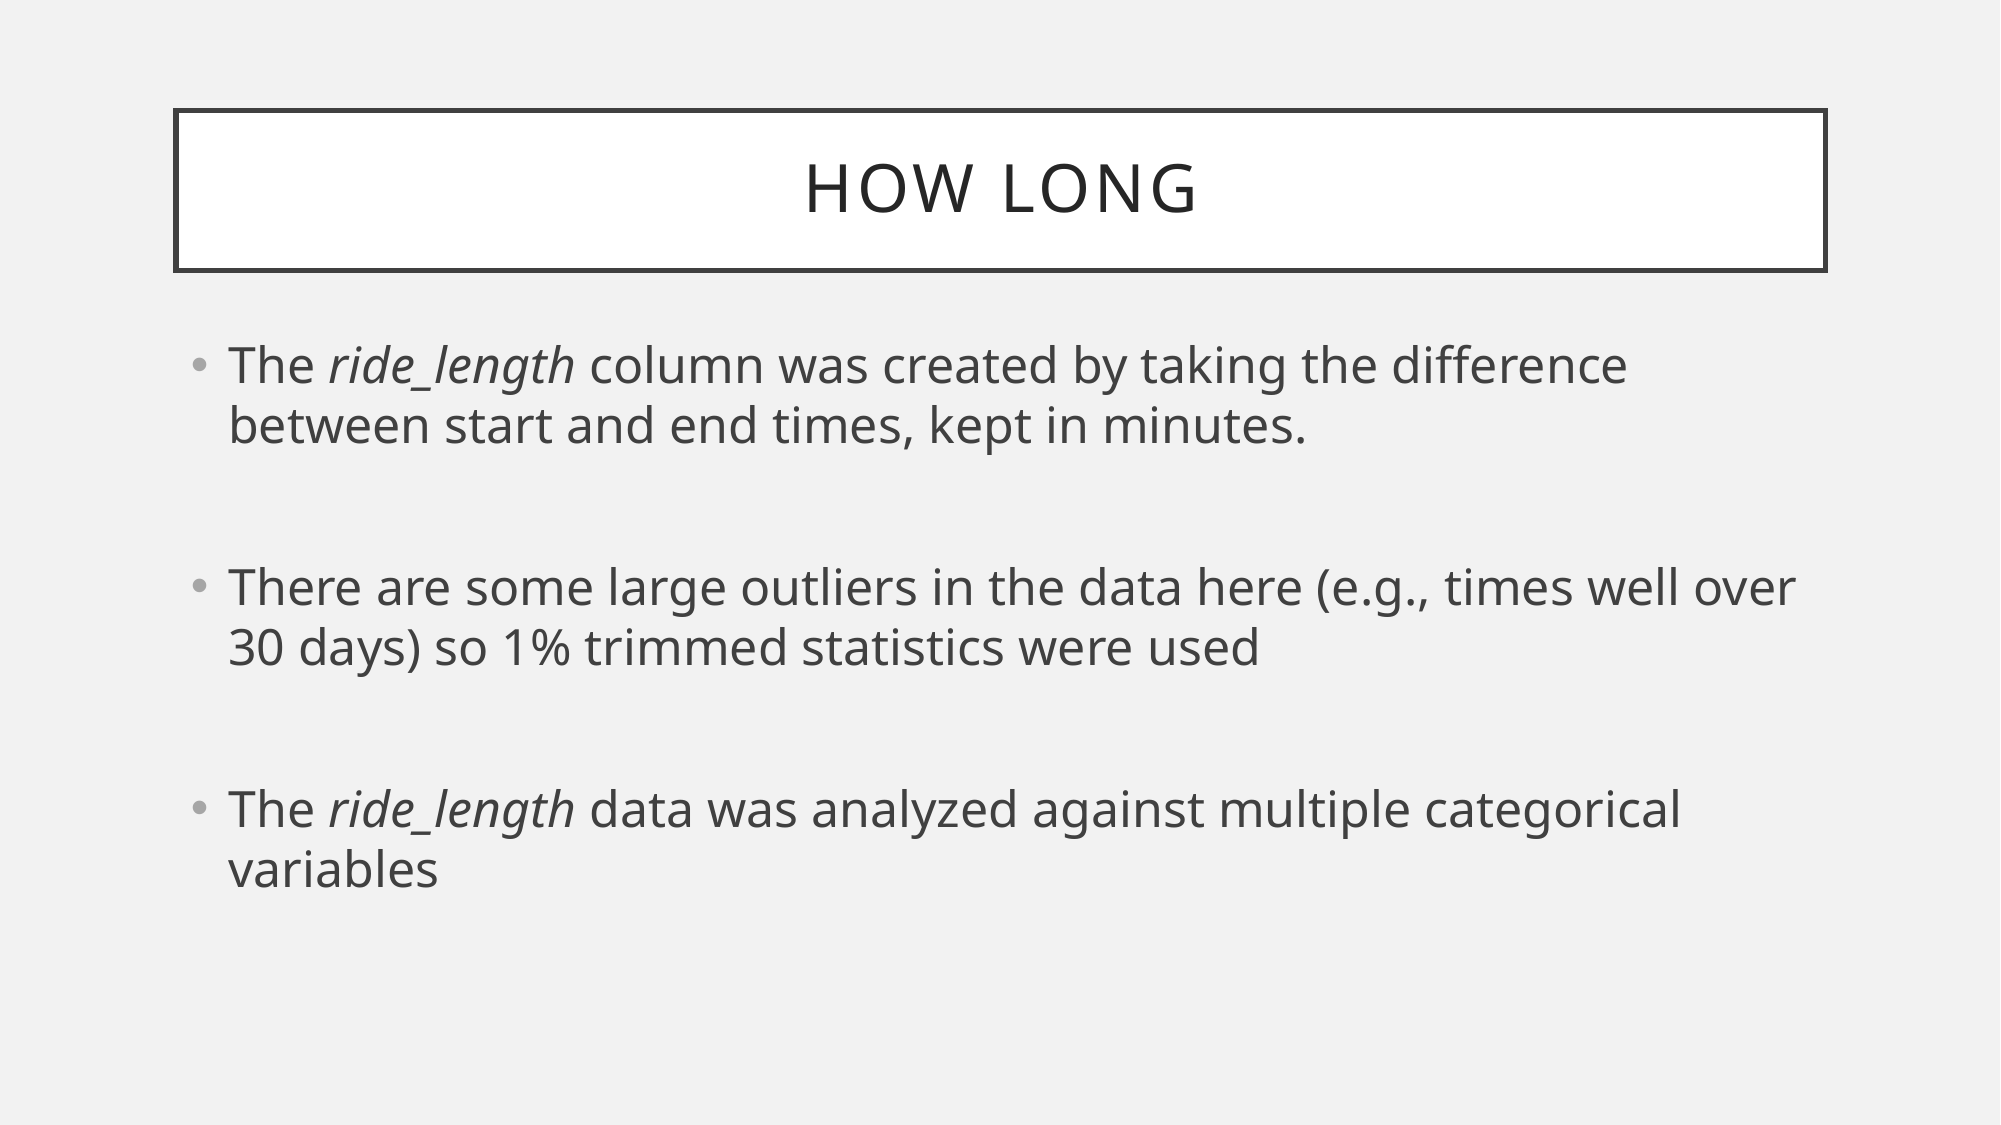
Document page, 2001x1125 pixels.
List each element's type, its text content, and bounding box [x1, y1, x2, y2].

title How long [173, 108, 1828, 273]
list The ride_length column was created by taking the difference between start and end times, kept in minutes. There are some large outliers in the data here (e.g., times well over 30 days) so 1% trimmed statistics were used The ride_length data was analyzed against multiple categorical variables [175, 326, 1826, 1015]
